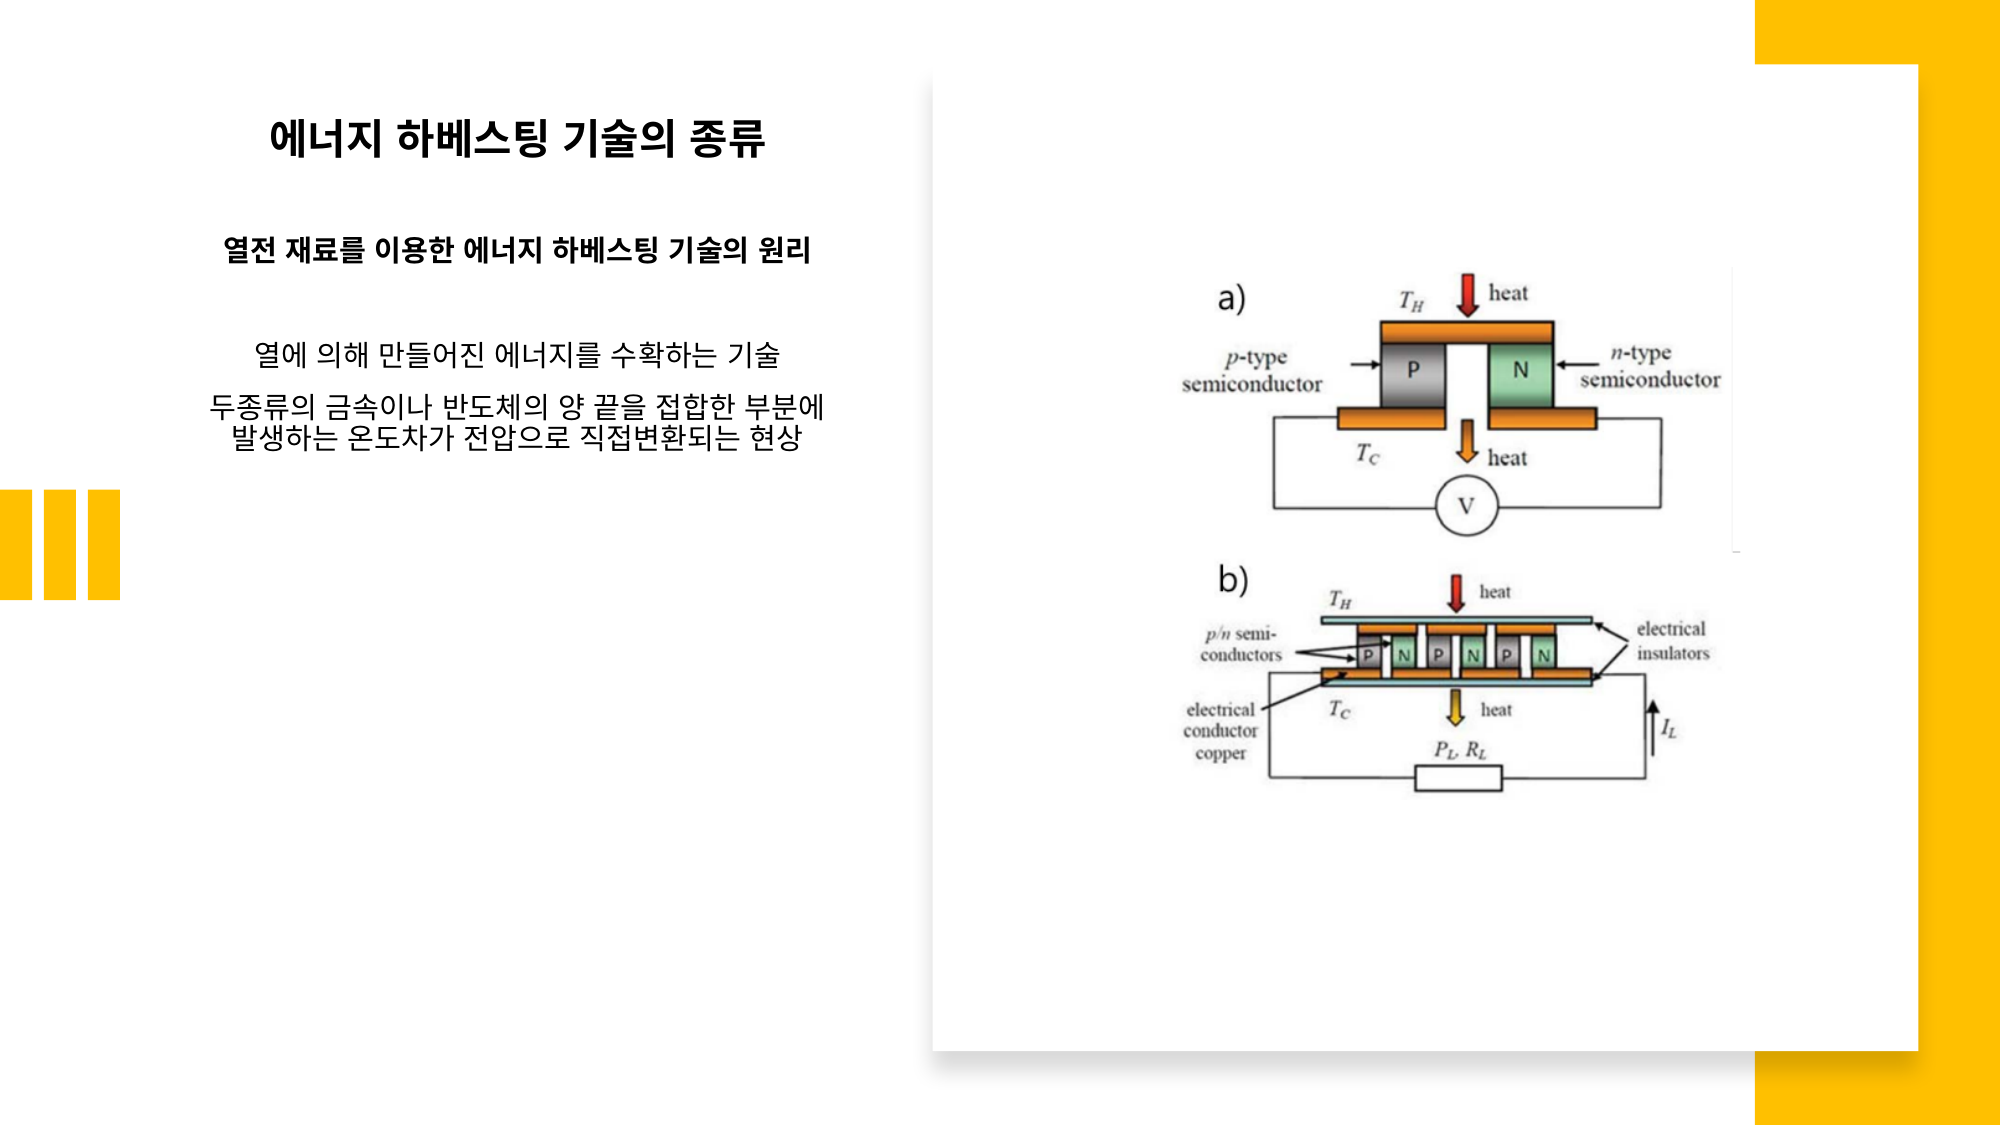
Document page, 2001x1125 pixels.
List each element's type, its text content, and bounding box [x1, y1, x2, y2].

picture [1000, 267, 1842, 800]
text_box [1754, 0, 2000, 1125]
list 에너지 하베스팅 기술의 종류 열전 재료를 이용한 에너지 하베스팅 기술의 원리 열에 의해 만들어진 에너지를 수확하는 기술 두종류의 금속이나 반도체의 양 끝을 접합한 부분에 발생하는 온도차가 전압으로 직접변환되는 현상 [162, 394, 874, 675]
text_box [0, 489, 120, 601]
text_box [0, 0, 1754, 1125]
text_box [932, 63, 1919, 1052]
